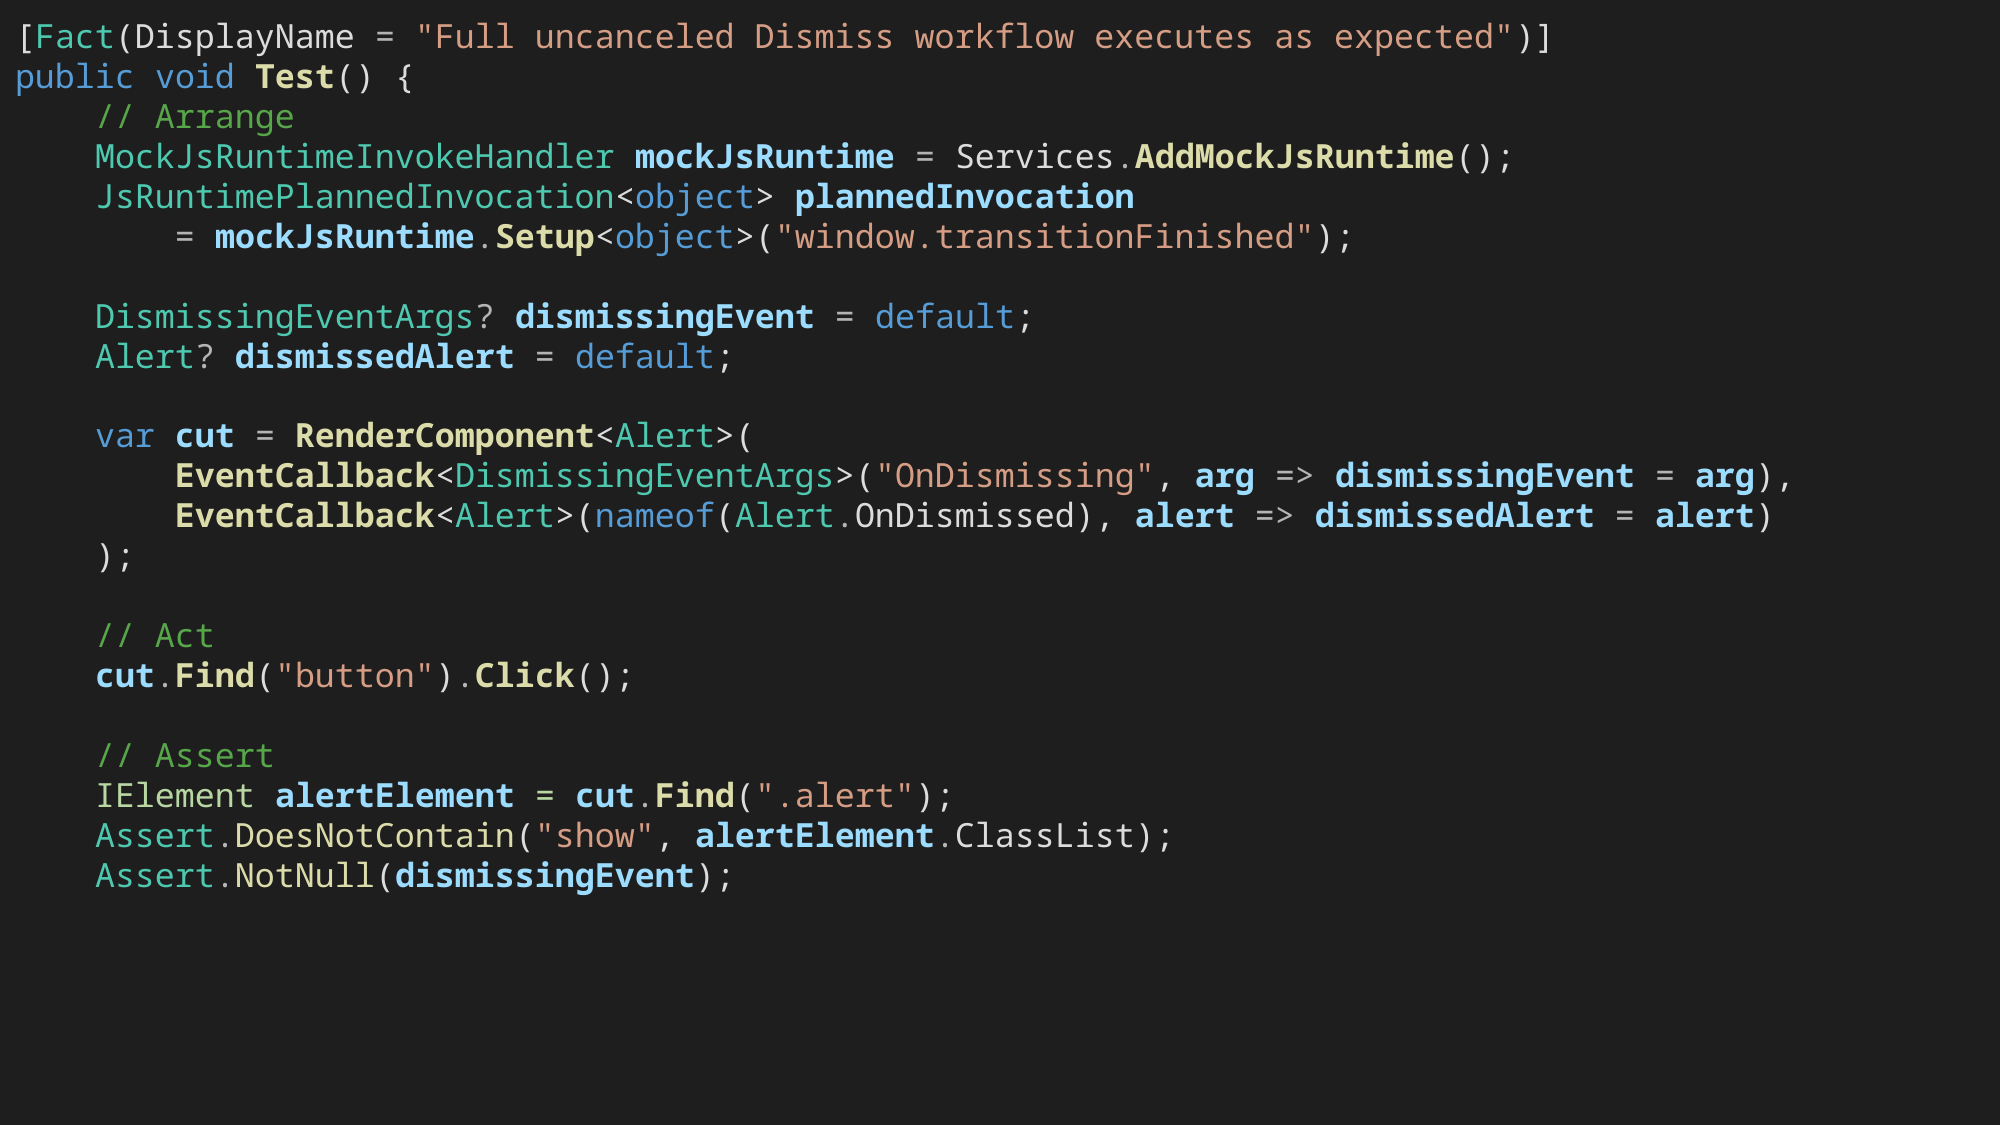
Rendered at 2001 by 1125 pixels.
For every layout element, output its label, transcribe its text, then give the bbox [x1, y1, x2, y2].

text_box [Fact(DisplayName = "Full uncanceled Dismiss workflow executes as expected")] public void Test() { // Arrange MockJsRuntimeInvokeHandler mockJsRuntime = Services.AddMockJsRuntime(); JsRuntimePlannedInvocation<object> plannedInvocation = mockJsRuntime.Setup<object>("window.transitionFinished"); DismissingEventArgs? dismissingEvent = default; Alert? dismissedAlert = default; var cut = RenderComponent<Alert>( EventCallback<DismissingEventArgs>("OnDismissing", arg => dismissingEvent = arg), EventCallback<Alert>(nameof(Alert.OnDismissed), alert => dismissedAlert = alert) ); // Act cut.Find("button").Click(); // Assert IElement alertElement = cut.Find(".alert"); Assert.DoesNotContain("show", alertElement.ClassList); Assert.NotNull(dismissingEvent); } [0, 7, 2000, 1125]
